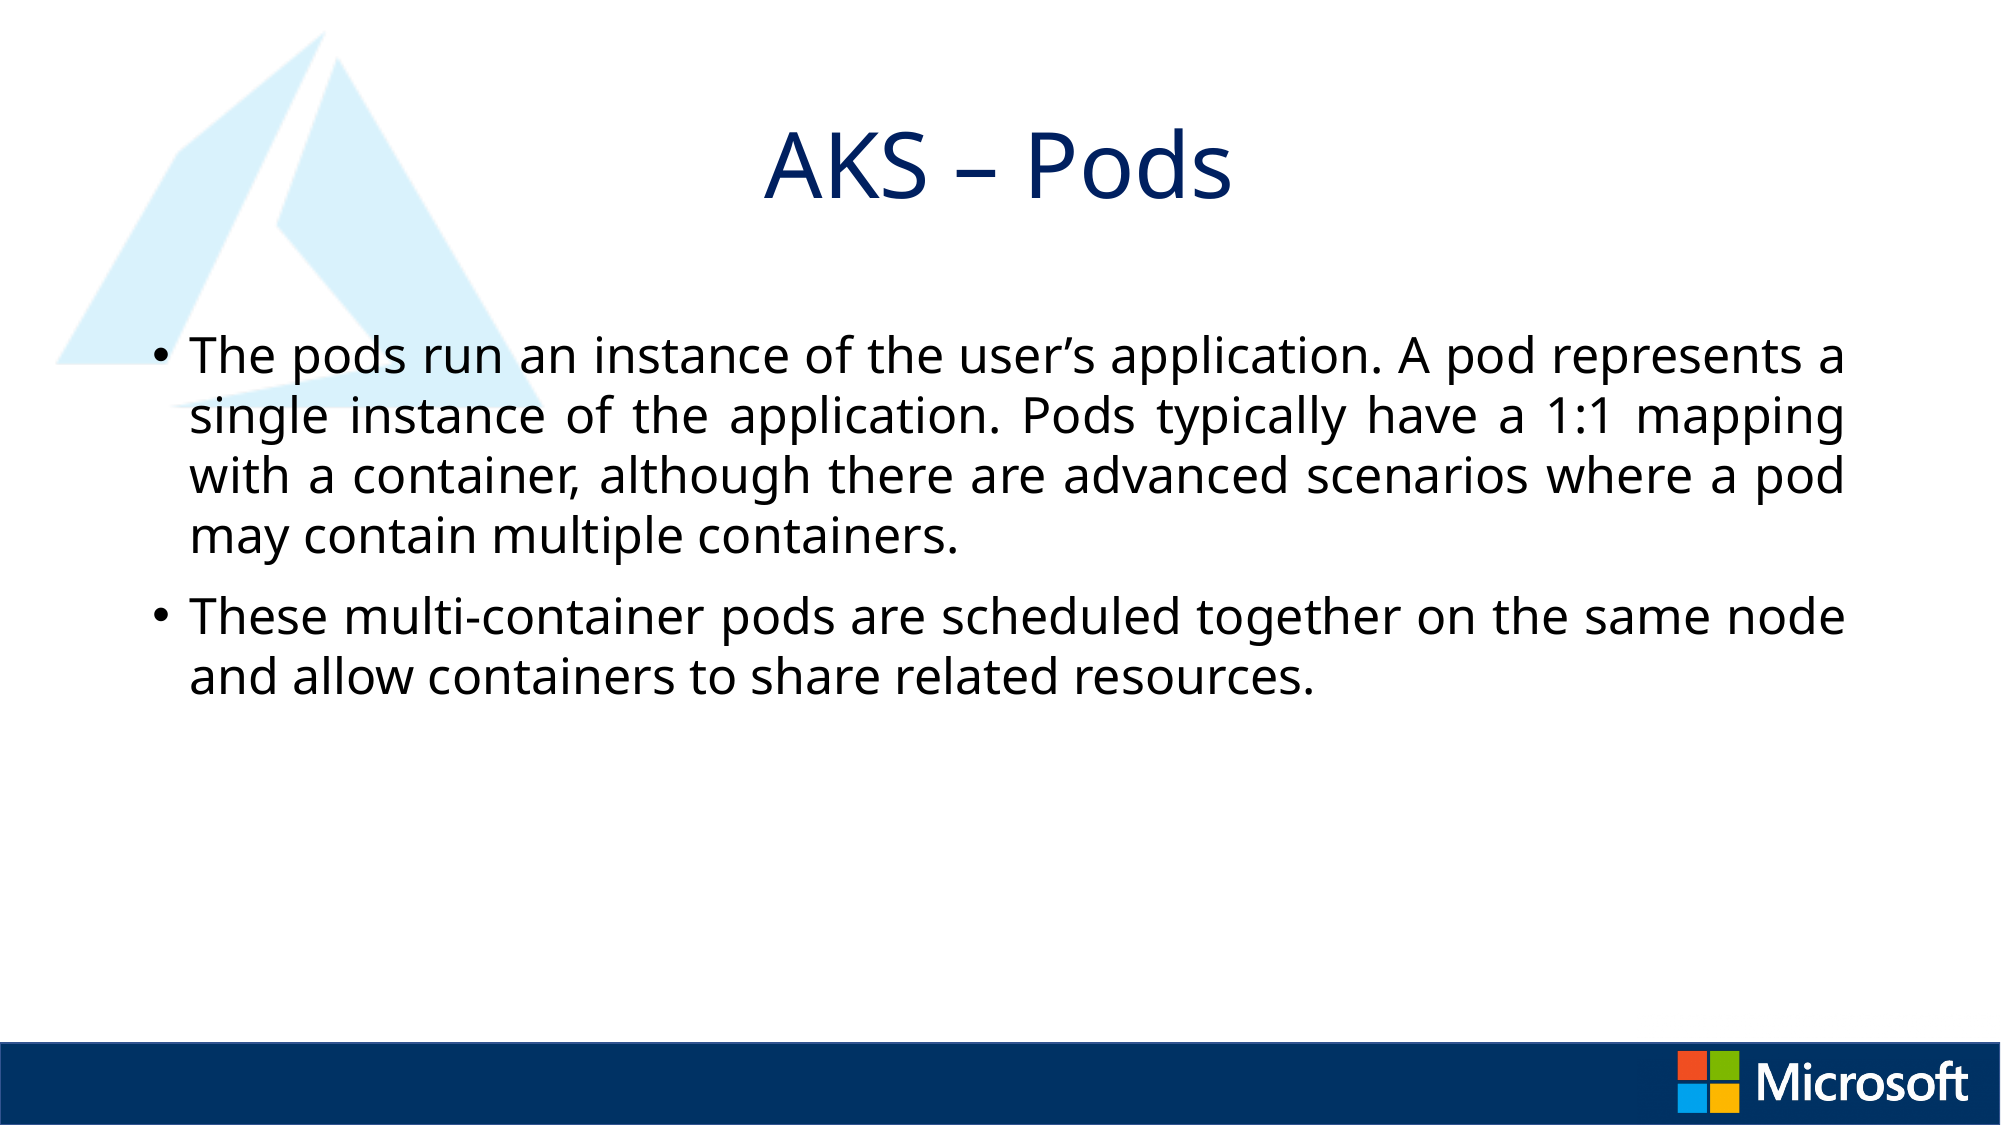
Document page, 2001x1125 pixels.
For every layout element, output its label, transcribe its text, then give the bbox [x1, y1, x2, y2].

picture [1637, 1013, 2001, 1125]
title AKS – Pods [137, 59, 1863, 278]
list The pods run an instance of the user’s application. A pod represents a single instance of the application. Pods typically have a 1:1 mapping with a container, although there are advanced scenarios where a pod may contain multiple containers. These multi-container pods are scheduled together on the same node and allow containers to share related resources. [137, 316, 1863, 766]
